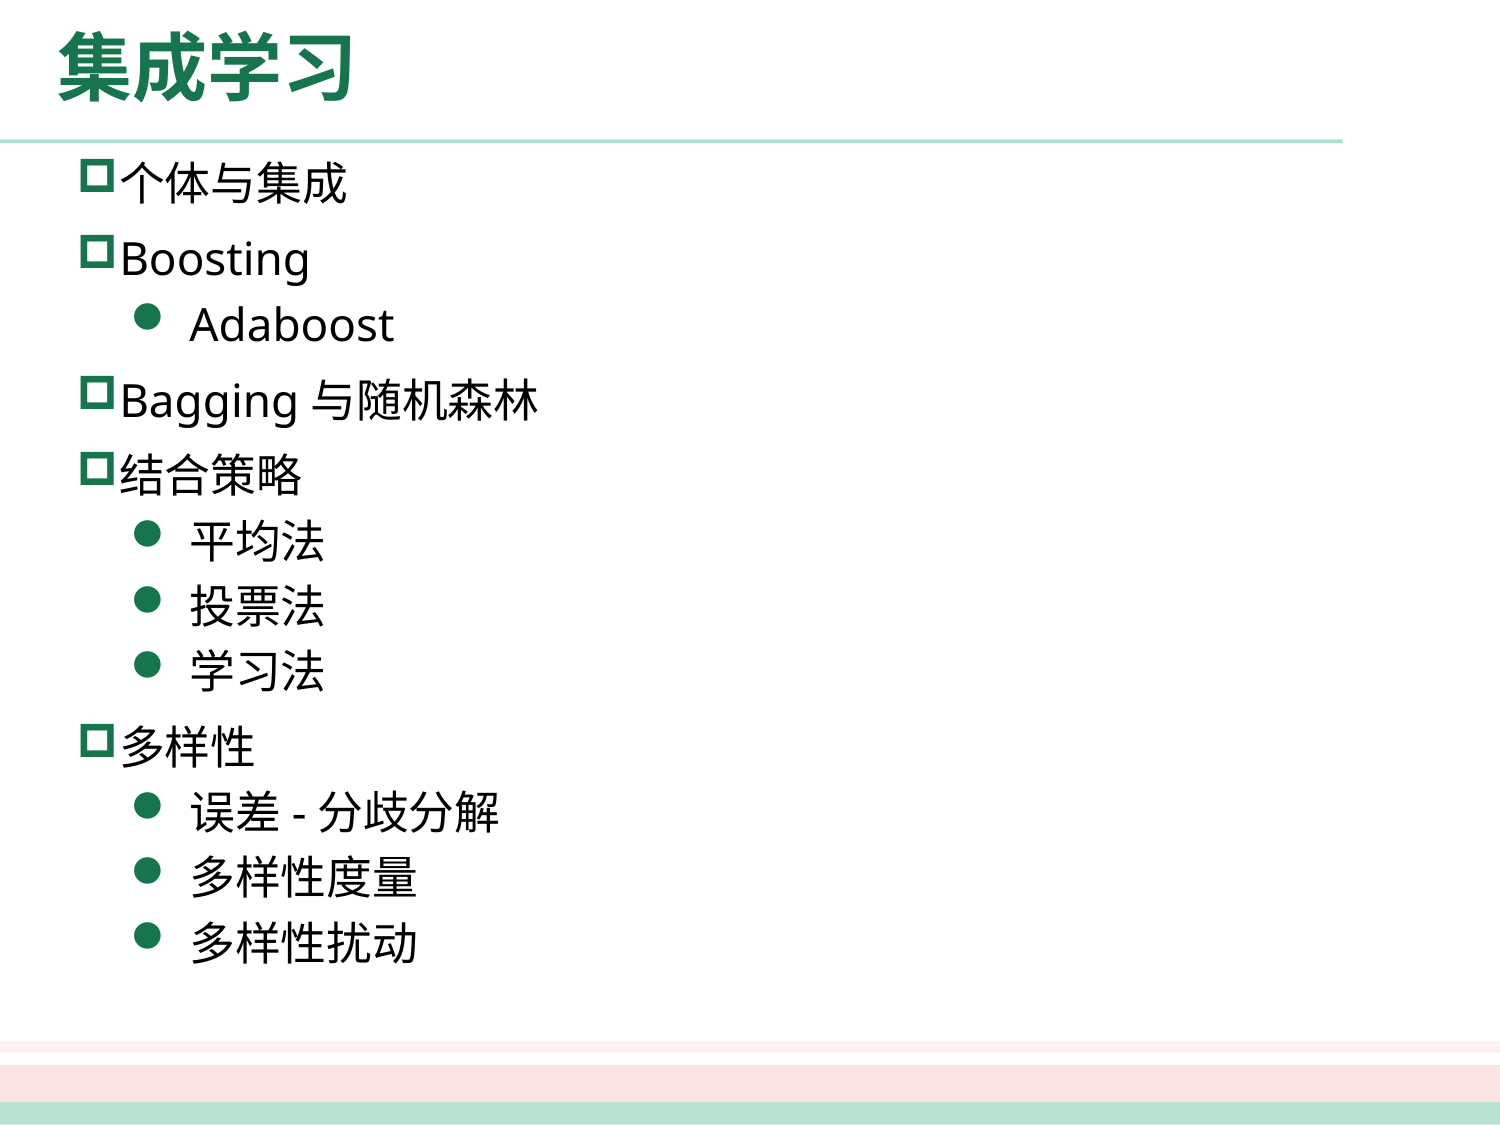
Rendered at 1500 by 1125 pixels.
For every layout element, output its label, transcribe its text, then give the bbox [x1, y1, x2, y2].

picture [0, 0, 1500, 1125]
list 个体与集成 Boosting Adaboost Bagging与随机森林 结合策略 平均法 投票法 学习法 多样性 误差-分歧分解 多样性度量 多样性扰动 [61, 146, 1476, 996]
title 集成学习 [42, 7, 1337, 135]
